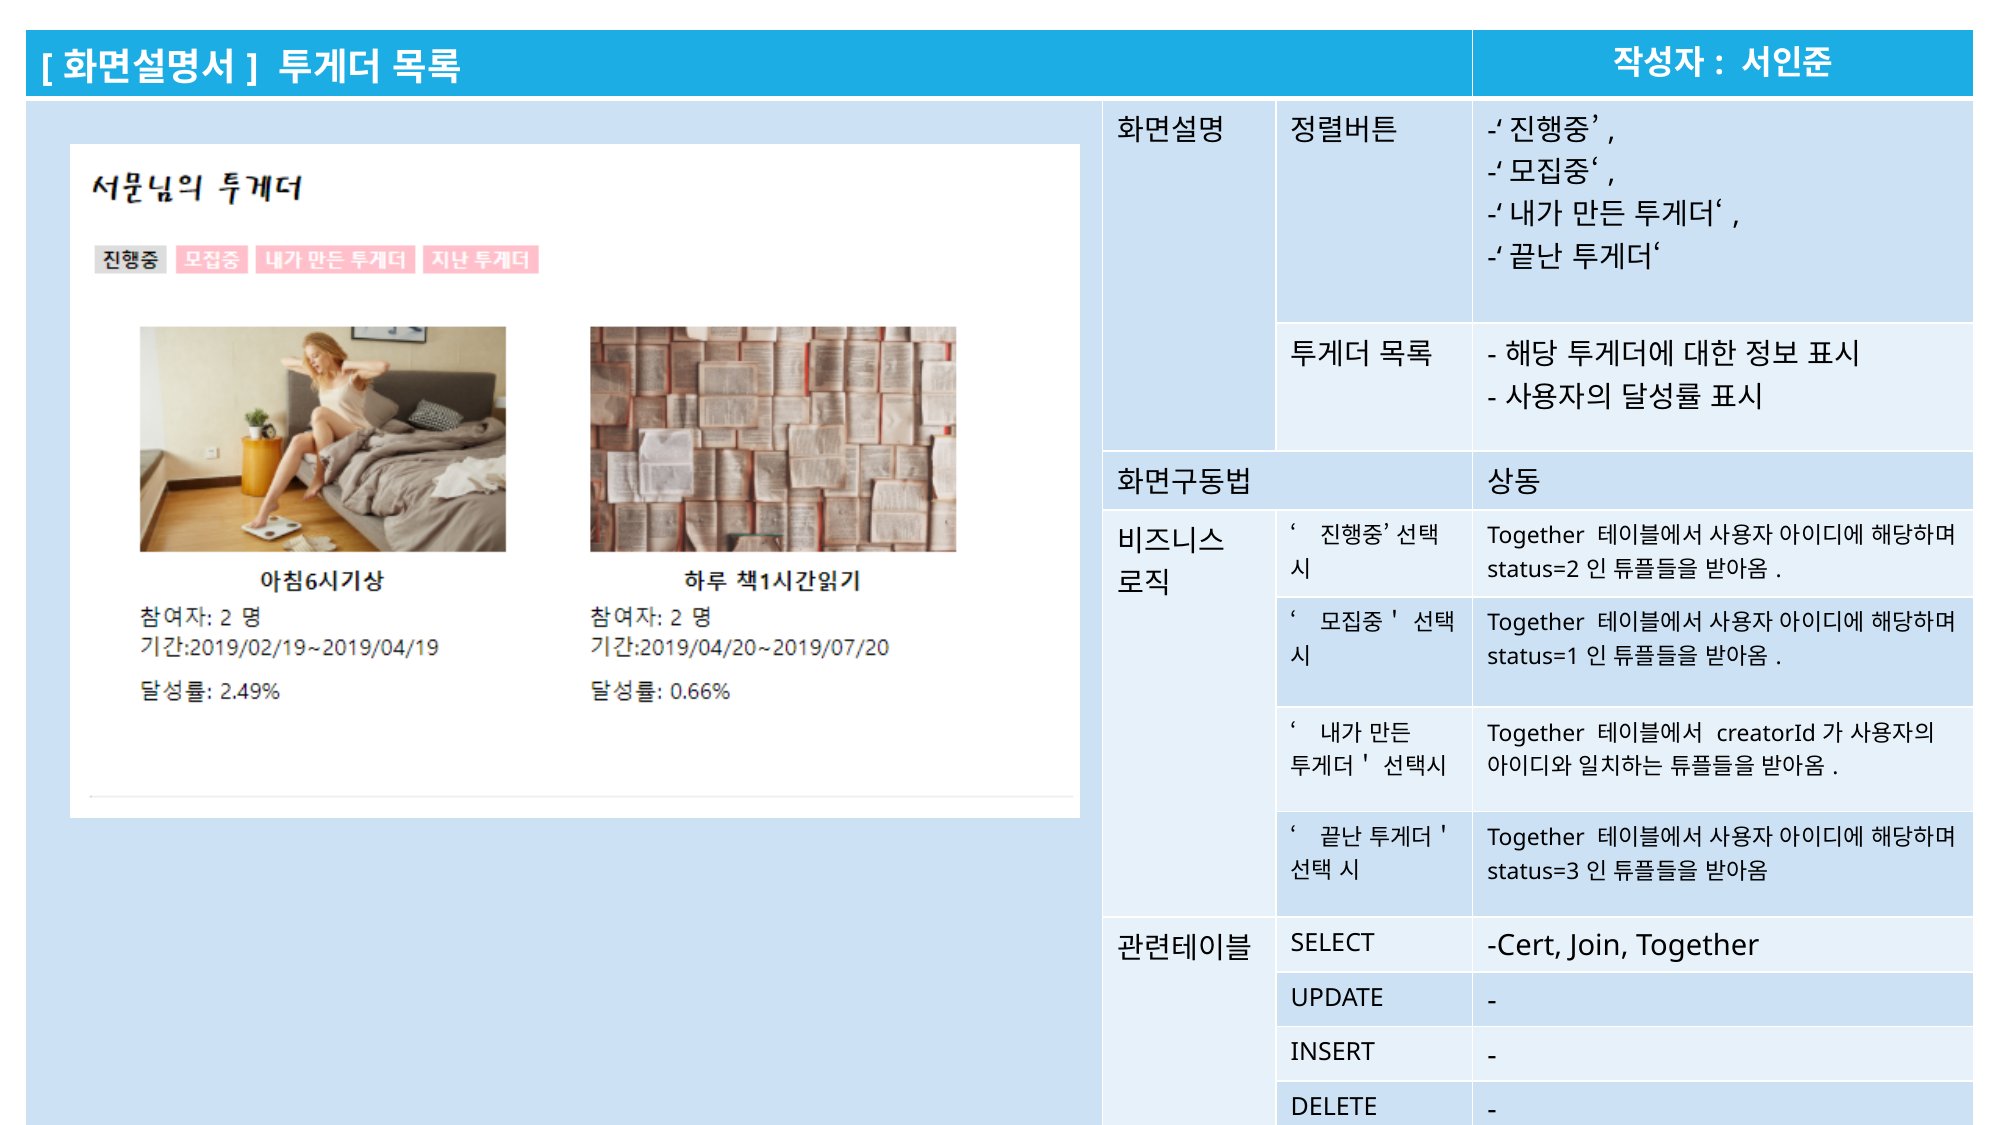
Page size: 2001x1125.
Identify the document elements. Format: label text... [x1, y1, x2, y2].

table_cell 관련테이블 [1103, 918, 1275, 1125]
table_cell Together 테이블에서 creatorId가 사용자의 아이디와 일치하는 튜플들을 받아옴. [1473, 708, 1973, 811]
table_cell Together 테이블에서 사용자 아이디에 해당하며 status=1인 튜플들을 받아옴. [1473, 598, 1973, 706]
table_cell ‘끝난 투게더＇ 선택 시 [1277, 812, 1472, 916]
table_cell 상동 [1473, 452, 1973, 509]
table_cell Together 테이블에서 사용자 아이디에 해당하며 status=3인 튜플들을 받아옴 [1473, 812, 1973, 916]
table_header [화면설명서] 투게더 목록 [26, 30, 1472, 96]
table_cell UPDATE [1277, 973, 1472, 1026]
table_cell -Cert, Join, Together [1473, 918, 1973, 971]
table_cell - [1473, 973, 1973, 1026]
table_cell -‘진행중’, -‘모집중‘, -‘내가 만든 투게더‘, -‘끝난 투게더‘ [1473, 101, 1973, 322]
picture [72, 146, 1079, 816]
table_cell SELECT [1277, 918, 1472, 971]
table_cell ‘진행중’ 선택 시 [1277, 511, 1472, 596]
table_cell INSERT [1277, 1027, 1472, 1080]
table_cell ‘모집중＇ 선택 시 [1277, 598, 1472, 706]
table_cell 정렬버튼 [1277, 101, 1472, 322]
table_cell [26, 101, 1102, 1125]
table_cell - [1473, 1082, 1973, 1125]
table_cell 화면설명 [1103, 101, 1275, 450]
table_cell ‘내가 만든 투게더＇ 선택시 [1277, 708, 1472, 811]
table_cell 비즈니스 로직 [1103, 511, 1275, 916]
table_cell -해당 투게더에 대한 정보 표시 -사용자의 달성률 표시 [1473, 324, 1973, 450]
table_cell DELETE [1277, 1082, 1472, 1125]
table_cell 투게더 목록 [1277, 324, 1472, 450]
table_cell Together 테이블에서 사용자 아이디에 해당하며 status=2인 튜플들을 받아옴. [1473, 511, 1973, 596]
table_header 작성자: 서인준 [1473, 30, 1973, 96]
table_cell - [1473, 1027, 1973, 1080]
table_cell 화면구동법 [1103, 452, 1472, 509]
